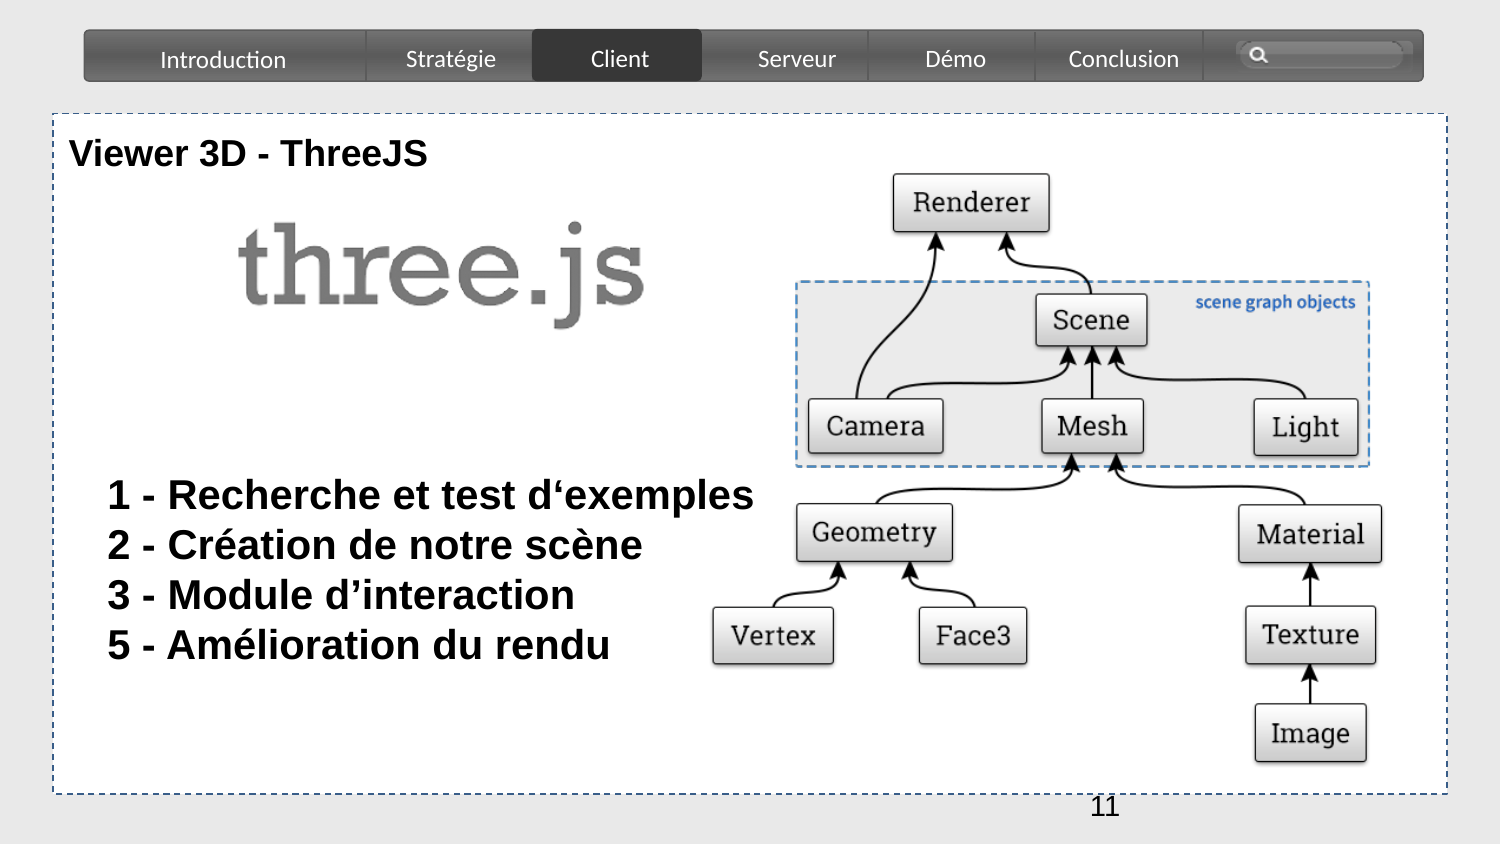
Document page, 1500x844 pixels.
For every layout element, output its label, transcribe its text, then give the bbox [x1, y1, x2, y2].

text_box Viewer 3D - ThreeJS [53, 113, 718, 226]
text_box [718, 113, 1447, 794]
text_box Conclusion [1053, 34, 1196, 76]
text_box [700, 30, 867, 82]
text_box Démo [910, 34, 1029, 76]
text_box Stratégie [391, 34, 530, 76]
text_box [53, 226, 677, 794]
text_box Introduction [145, 35, 323, 77]
text_box 1 - Recherche et test d‘exemples 2 - Création de notre scène 3 - Module d’interaction 5 - Amélioration du rendu [92, 385, 677, 751]
text_box Client [575, 34, 695, 76]
picture [1235, 40, 1414, 73]
text_box [534, 29, 700, 81]
picture [227, 194, 654, 353]
slide_number ‹#› [1074, 782, 1425, 827]
picture [682, 144, 1414, 795]
text_box [84, 30, 534, 82]
text_box [1204, 30, 1424, 82]
text_box [869, 30, 1202, 82]
text_box Serveur [743, 34, 862, 76]
